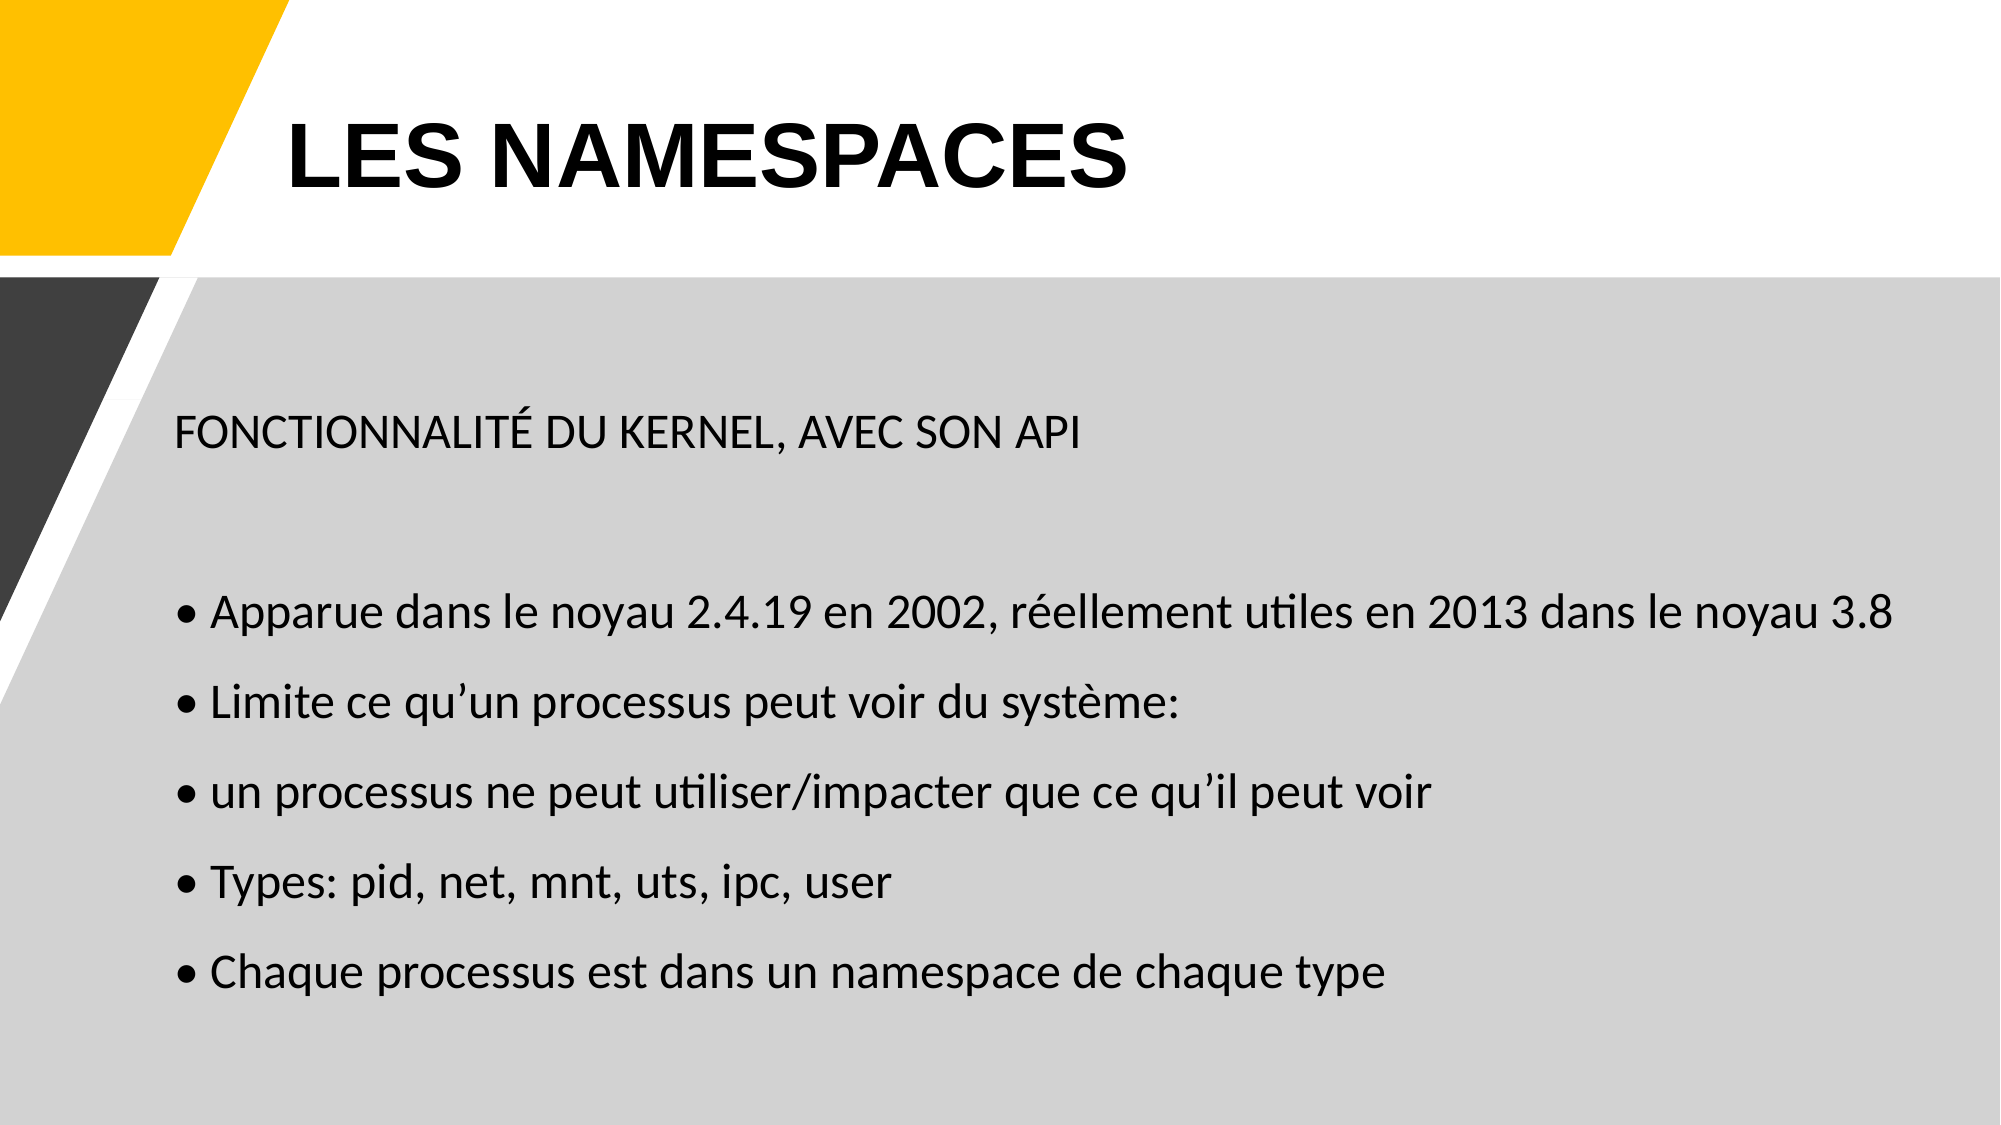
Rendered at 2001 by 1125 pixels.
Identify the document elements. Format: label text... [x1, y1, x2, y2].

text_box [0, 276, 2000, 1125]
text_box FONCTIONNALITÉ DU KERNEL, AVEC SON API • Apparue dans le noyau 2.4.19 en 2002, réellement utiles en 2013 dans le noyau 3.8 • Limite ce qu’un processus peut voir du système: • un processus ne peut utiliser/impacter que ce qu’il peut voir • Types: pid, net, mnt, uts, ipc, user • Chaque processus est dans un namespace de chaque type [159, 361, 1922, 1007]
title LES NAMESPACES [271, 60, 1808, 255]
text_box [0, 276, 162, 622]
text_box [0, 0, 291, 257]
